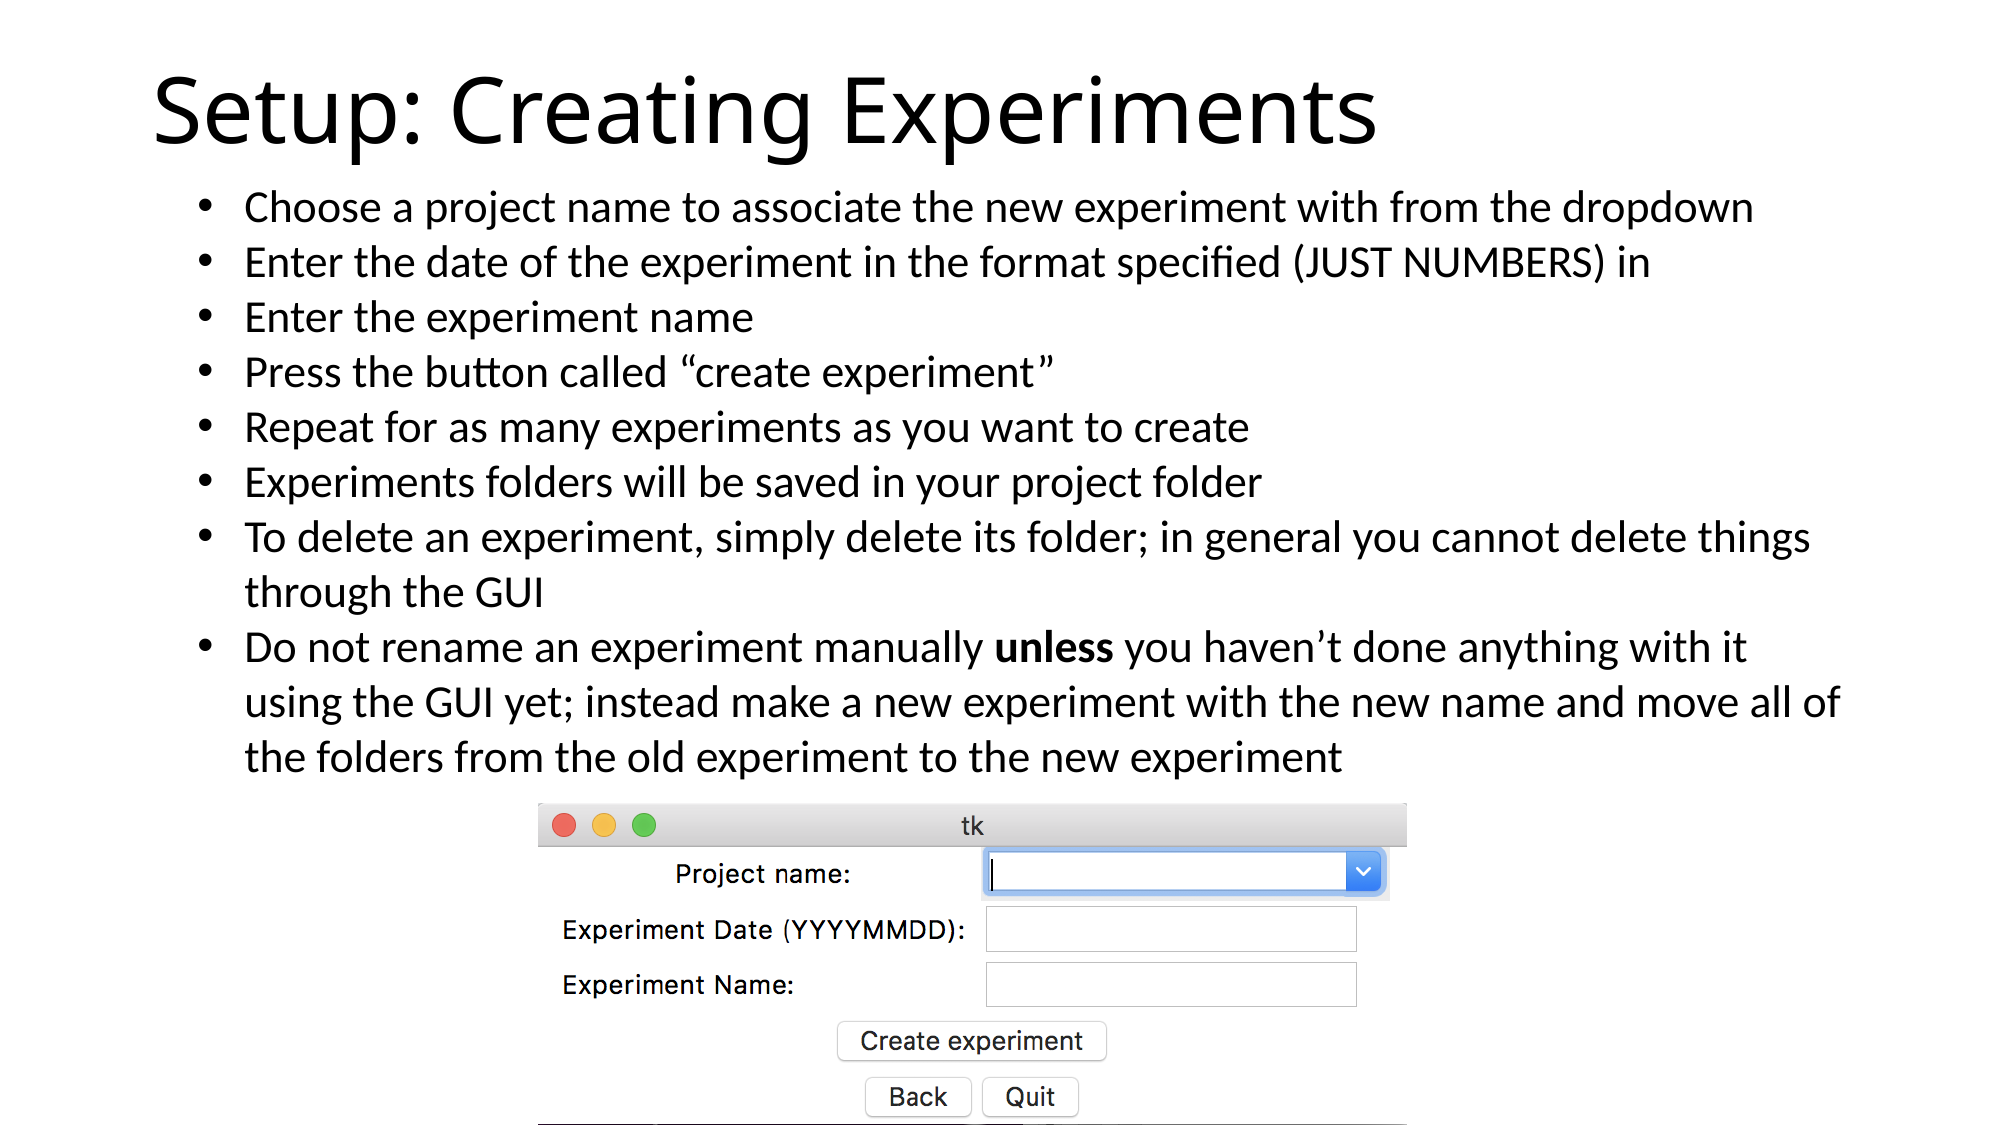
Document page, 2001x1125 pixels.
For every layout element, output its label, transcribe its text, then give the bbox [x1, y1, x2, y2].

text_box Choose a project name to associate the new experiment with from the dropdown Enter the date of the experiment in the format specified (JUST NUMBERS) in Enter the experiment name Press the button called “create experiment” Repeat for as many experiments as you want to create Experiments folders will be saved in your project folder To delete an experiment, simply delete its folder; in general you cannot delete things through the GUI Do not rename an experiment manually unless you haven’t done anything with it using the GUI yet; instead make a new experiment with the new name and move all of the folders from the old experiment to the new experiment [182, 169, 1863, 835]
title Setup: Creating Experiments [137, 4, 1863, 223]
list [538, 803, 1407, 1125]
